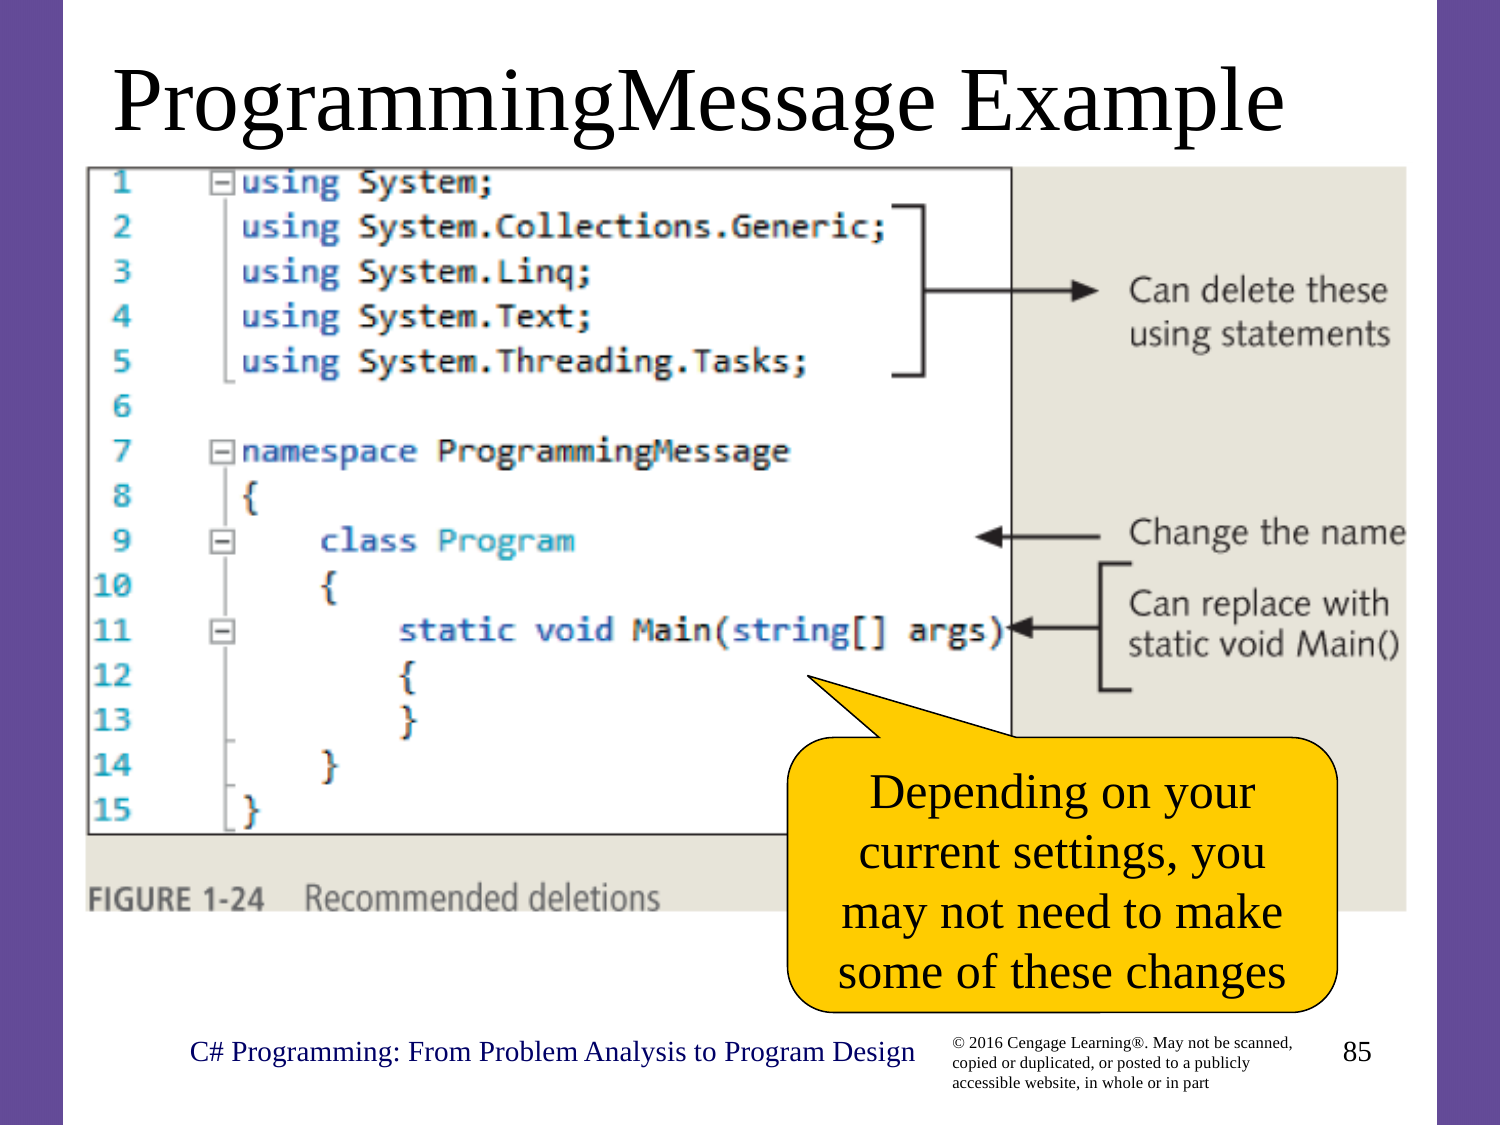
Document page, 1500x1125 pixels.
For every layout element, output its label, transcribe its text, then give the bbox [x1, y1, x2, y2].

slide_number 85 [1074, 1024, 1388, 1101]
picture [1437, 0, 1500, 1125]
text_box Depending on your current settings, you may not need to make some of these changes [787, 926, 1338, 1013]
title ProgrammingMessage Example [62, 0, 1338, 188]
footer C# Programming: From Problem Analysis to Program Design [174, 1024, 1063, 1101]
picture [0, 0, 63, 1125]
picture [80, 161, 1413, 918]
